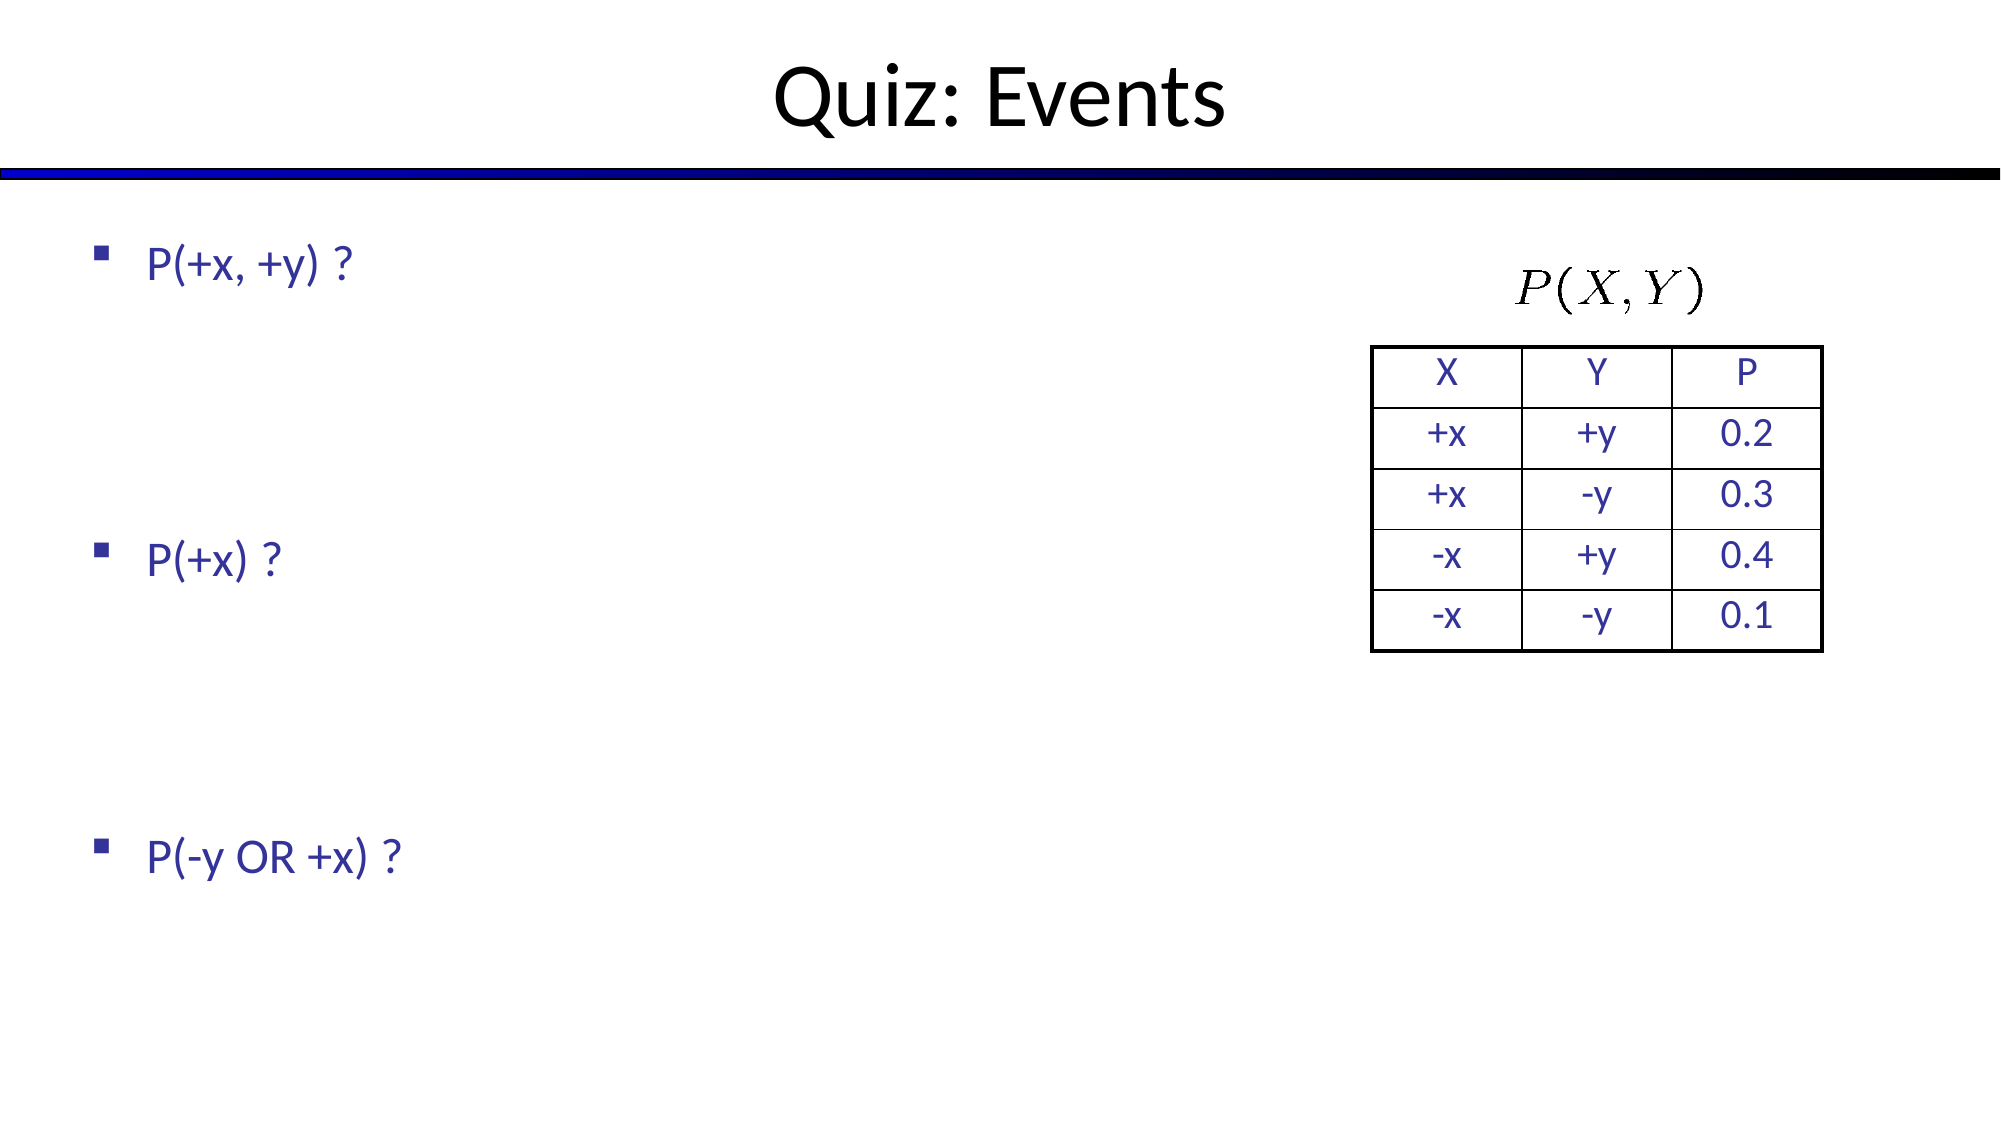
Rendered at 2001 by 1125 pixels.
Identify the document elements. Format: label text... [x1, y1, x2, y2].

title Quiz: Events [0, 0, 2000, 184]
table_cell -y [1523, 470, 1671, 529]
table_cell -x [1374, 530, 1521, 589]
table_cell -x [1374, 591, 1521, 649]
table_cell 0.2 [1673, 409, 1820, 468]
table_header Y [1523, 349, 1671, 407]
table_cell +x [1374, 470, 1521, 529]
table_cell +y [1523, 409, 1671, 468]
table_cell 0.1 [1673, 591, 1820, 649]
table_header X [1374, 349, 1521, 407]
table_cell 0.4 [1673, 530, 1820, 589]
table_cell +x [1374, 409, 1521, 468]
table_cell 0.3 [1673, 470, 1820, 529]
table_cell +y [1523, 530, 1671, 589]
picture [1513, 265, 1703, 316]
table_header P [1673, 349, 1820, 407]
list P(+x, +y) ? P(+x) ? P(-y OR +x) ? [74, 234, 1050, 1076]
table_cell -y [1523, 591, 1671, 649]
